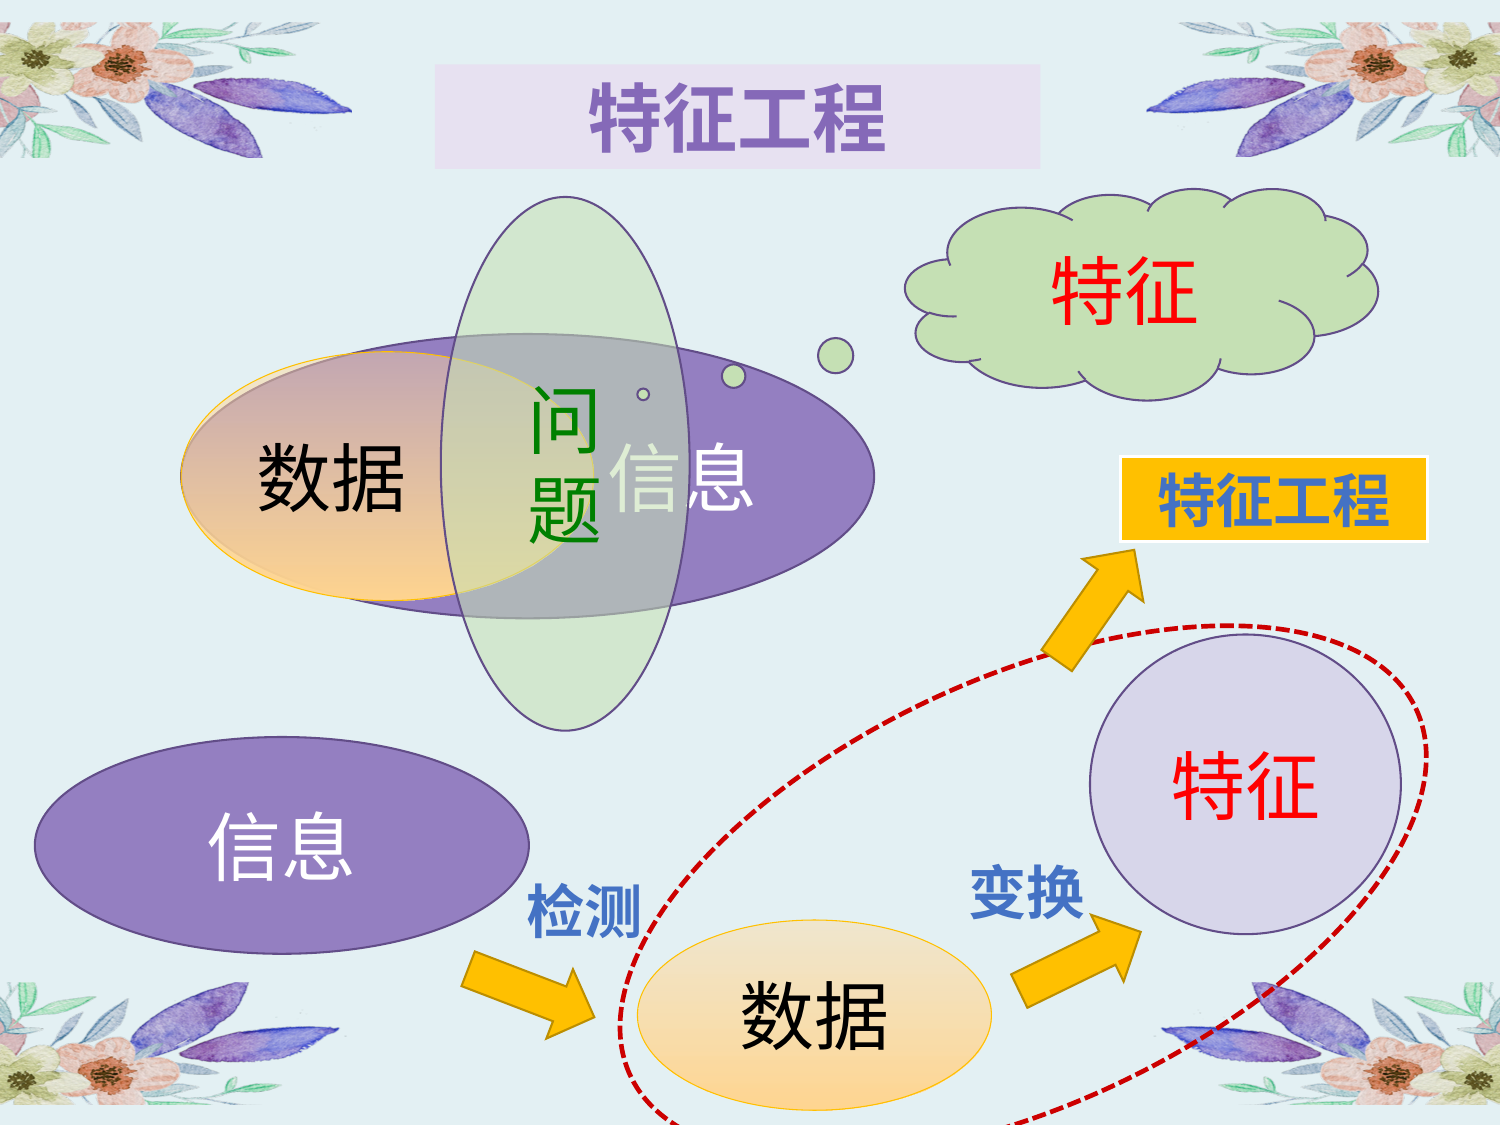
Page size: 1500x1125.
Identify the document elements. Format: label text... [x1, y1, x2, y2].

text_box 问题 [439, 195, 691, 732]
text_box 特征 [816, 336, 855, 375]
picture [1074, 983, 1500, 1105]
picture [0, 23, 352, 158]
text_box 特征 [720, 363, 747, 389]
text_box 特征 [903, 187, 1380, 402]
text_box 检测 [511, 868, 679, 953]
text_box [460, 950, 596, 1041]
text_box 信息 [354, 336, 454, 356]
picture [1147, 23, 1500, 157]
picture [0, 983, 464, 1105]
text_box [618, 624, 1428, 1125]
text_box [1040, 548, 1145, 673]
text_box 信息 [33, 735, 530, 955]
text_box 数据 [180, 351, 455, 602]
text_box 信息 [672, 347, 876, 607]
text_box 特征 [636, 387, 651, 402]
text_box 特征工程 [1119, 455, 1429, 543]
text_box 特征工程 [434, 64, 1041, 169]
text_box 信息 [352, 595, 461, 617]
